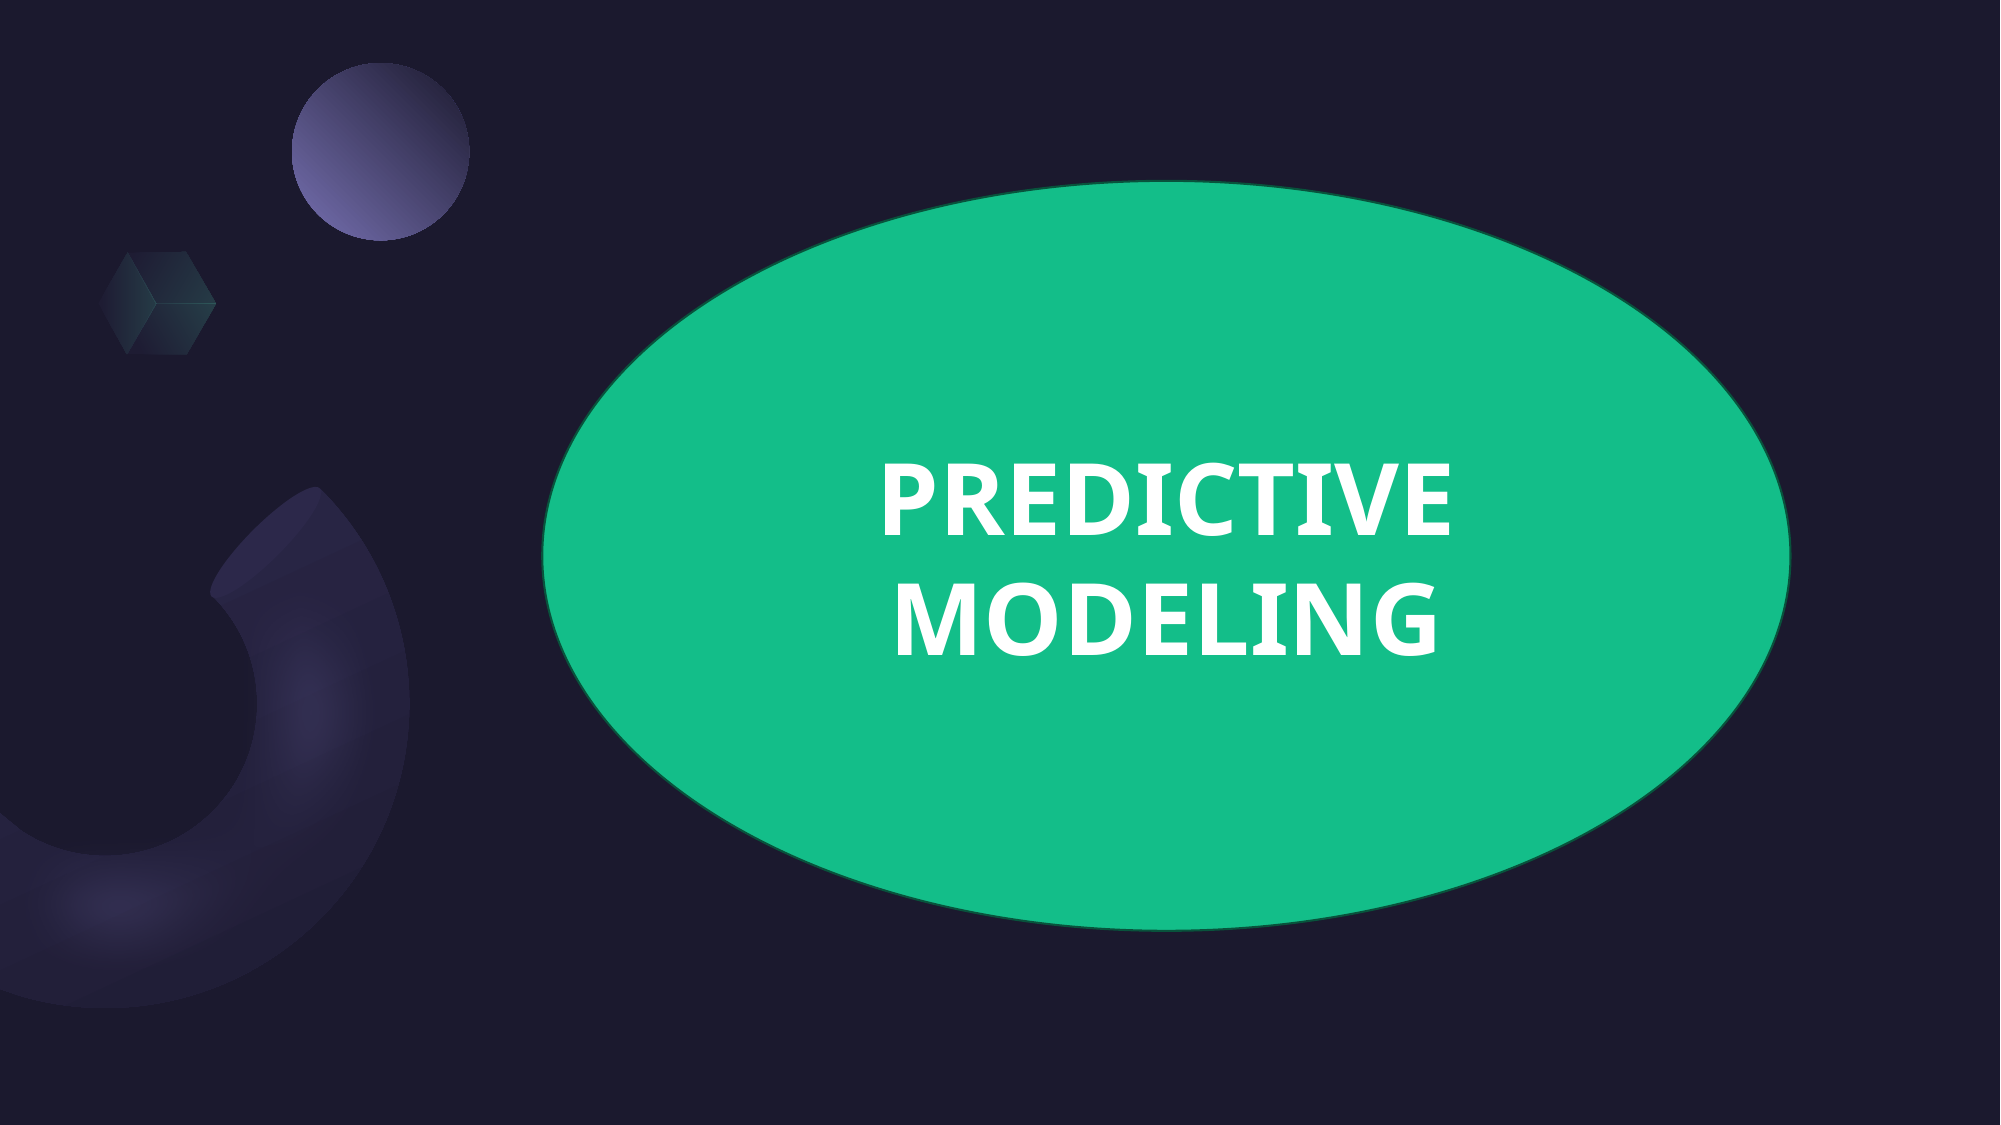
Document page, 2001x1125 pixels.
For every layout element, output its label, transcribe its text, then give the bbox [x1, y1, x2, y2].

text_box PREDICTIVE MODELING [541, 179, 1792, 932]
